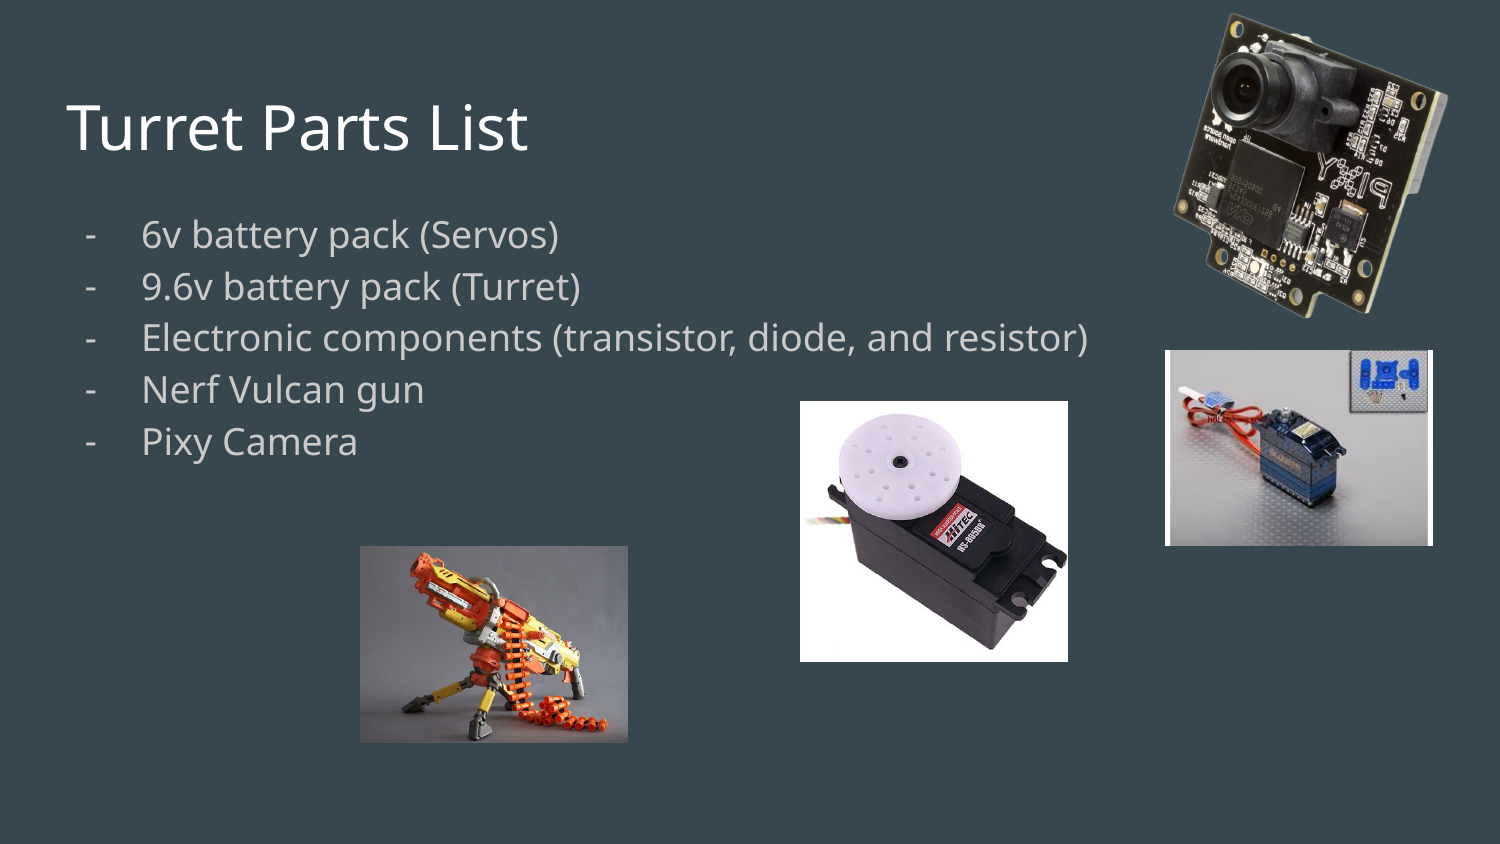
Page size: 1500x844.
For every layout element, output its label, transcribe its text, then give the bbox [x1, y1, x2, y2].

list 6v battery pack (Servos) 9.6v battery pack (Turret) Electronic components (transistor, diode, and resistor) Nerf Vulcan gun Pixy Camera [51, 189, 1449, 750]
picture [800, 401, 1068, 662]
picture [883, 0, 1500, 547]
picture [359, 545, 628, 744]
title Turret Parts List [51, 72, 878, 167]
